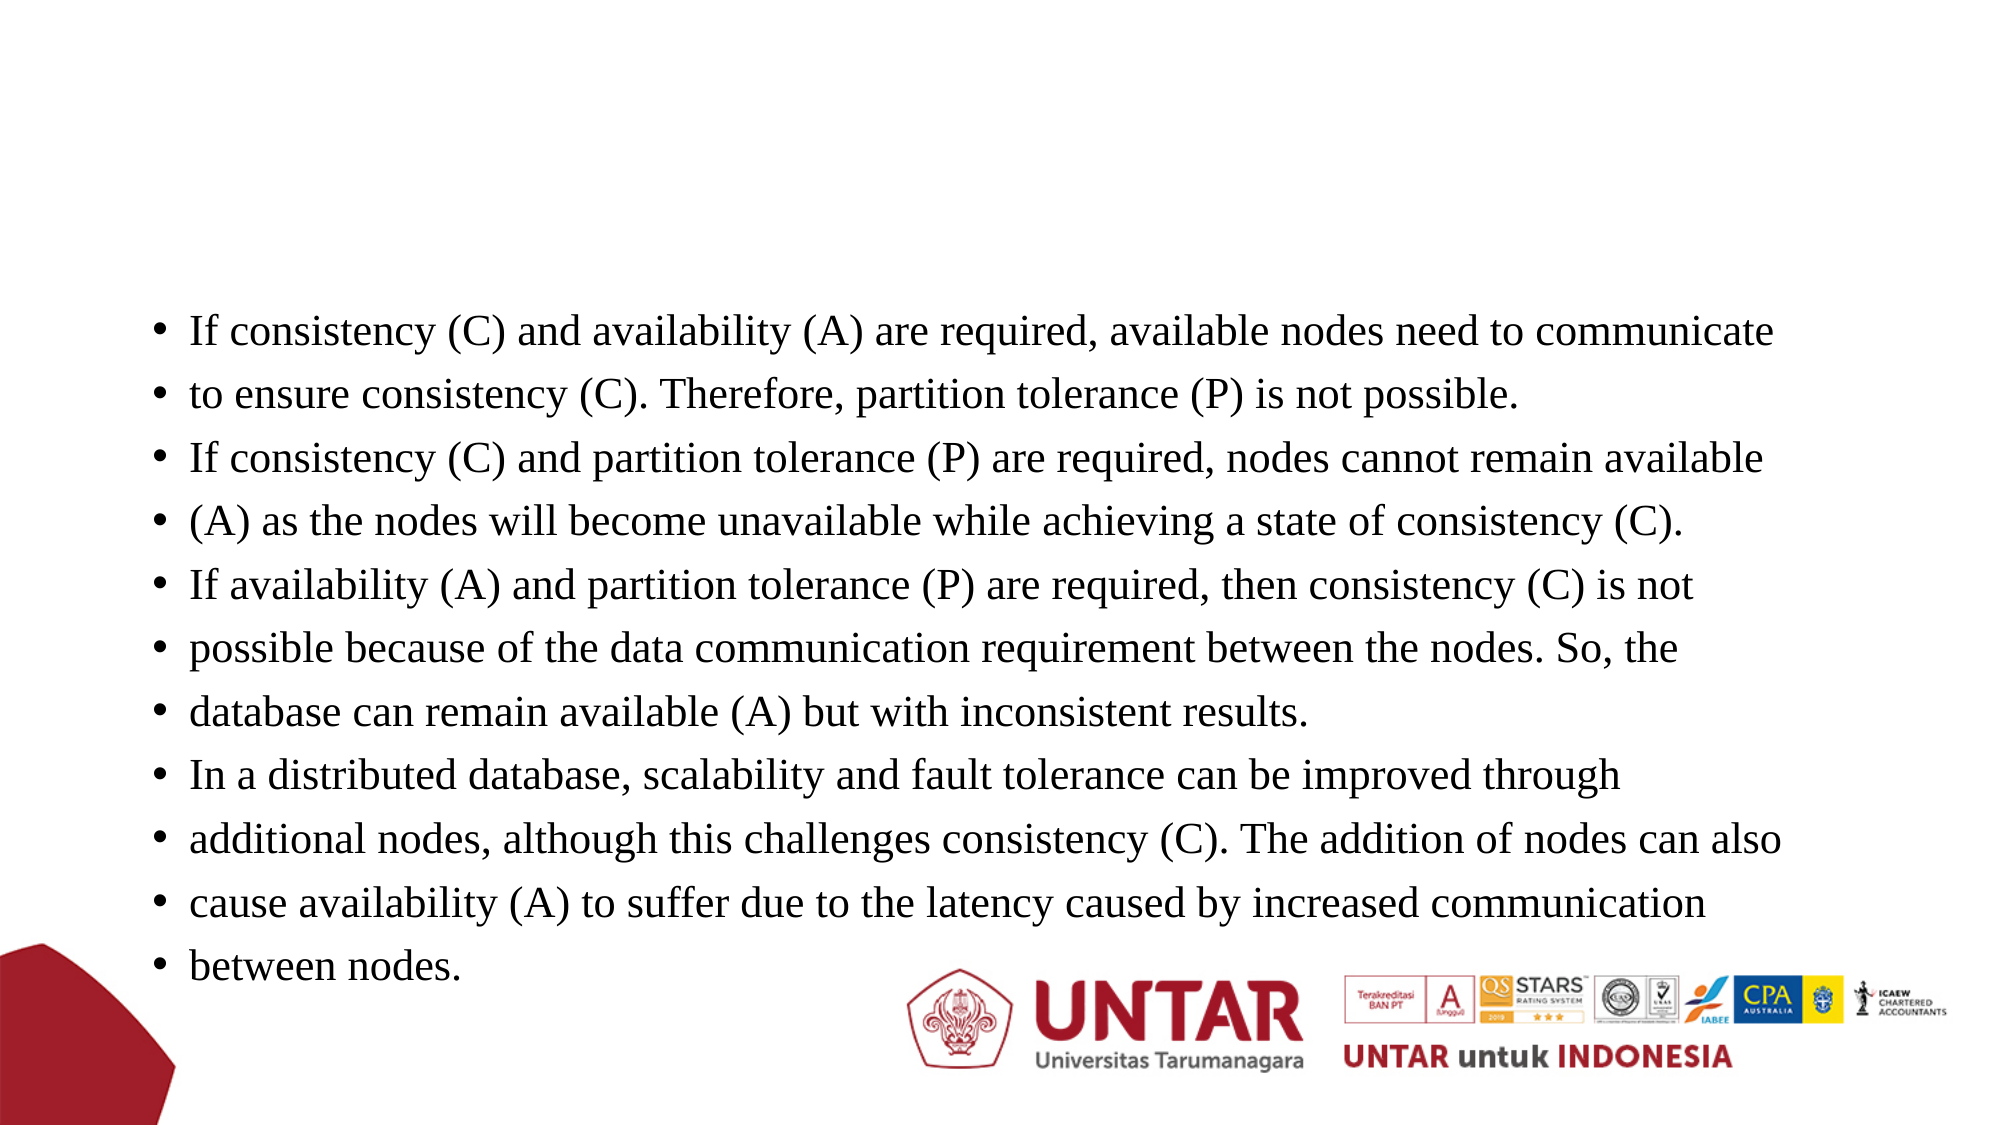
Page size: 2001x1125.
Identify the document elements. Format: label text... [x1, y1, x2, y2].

list If consistency (C) and availability (A) are required, available nodes need to communicate to ensure consistency (C). Therefore, partition tolerance (P) is not possible. If consistency (C) and partition tolerance (P) are required, nodes cannot remain available (A) as the nodes will become unavailable while achieving a state of consistency (C). If availability (A) and partition tolerance (P) are required, then consistency (C) is not possible because of the data communication requirement between the nodes. So, the database can remain available (A) but with inconsistent results. In a distributed database, scalability and fault tolerance can be improved through additional nodes, although this challenges consistency (C). The addition of nodes can also cause availability (A) to suffer due to the latency caused by increased communication between nodes. [137, 299, 1863, 1014]
picture [0, 0, 2001, 1125]
